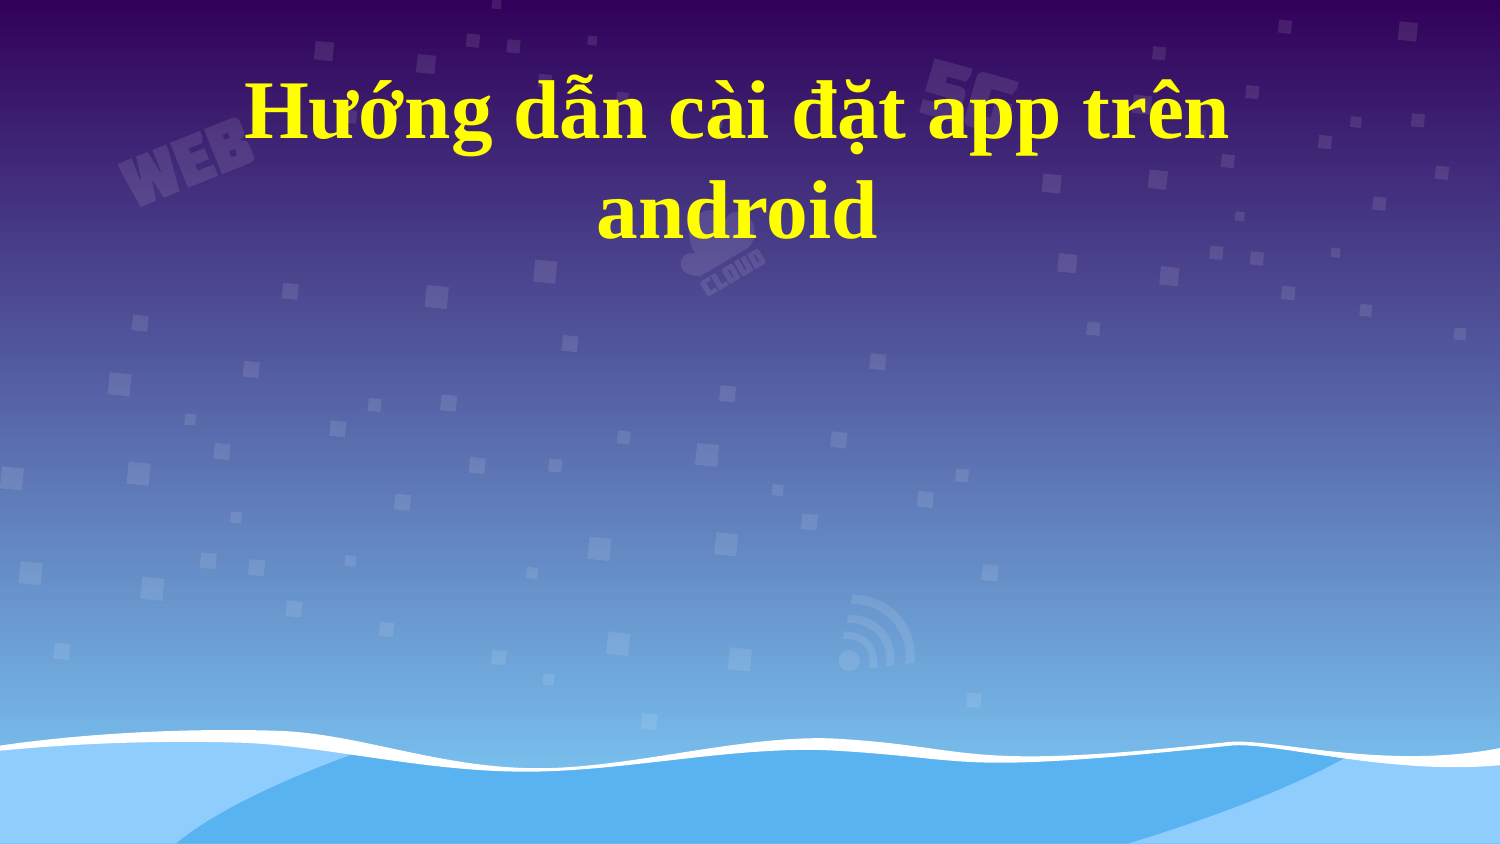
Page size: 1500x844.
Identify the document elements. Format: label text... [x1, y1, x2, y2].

text_box Hướng dẫn cài đặt app trên android [83, 47, 1392, 263]
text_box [0, 729, 1500, 844]
